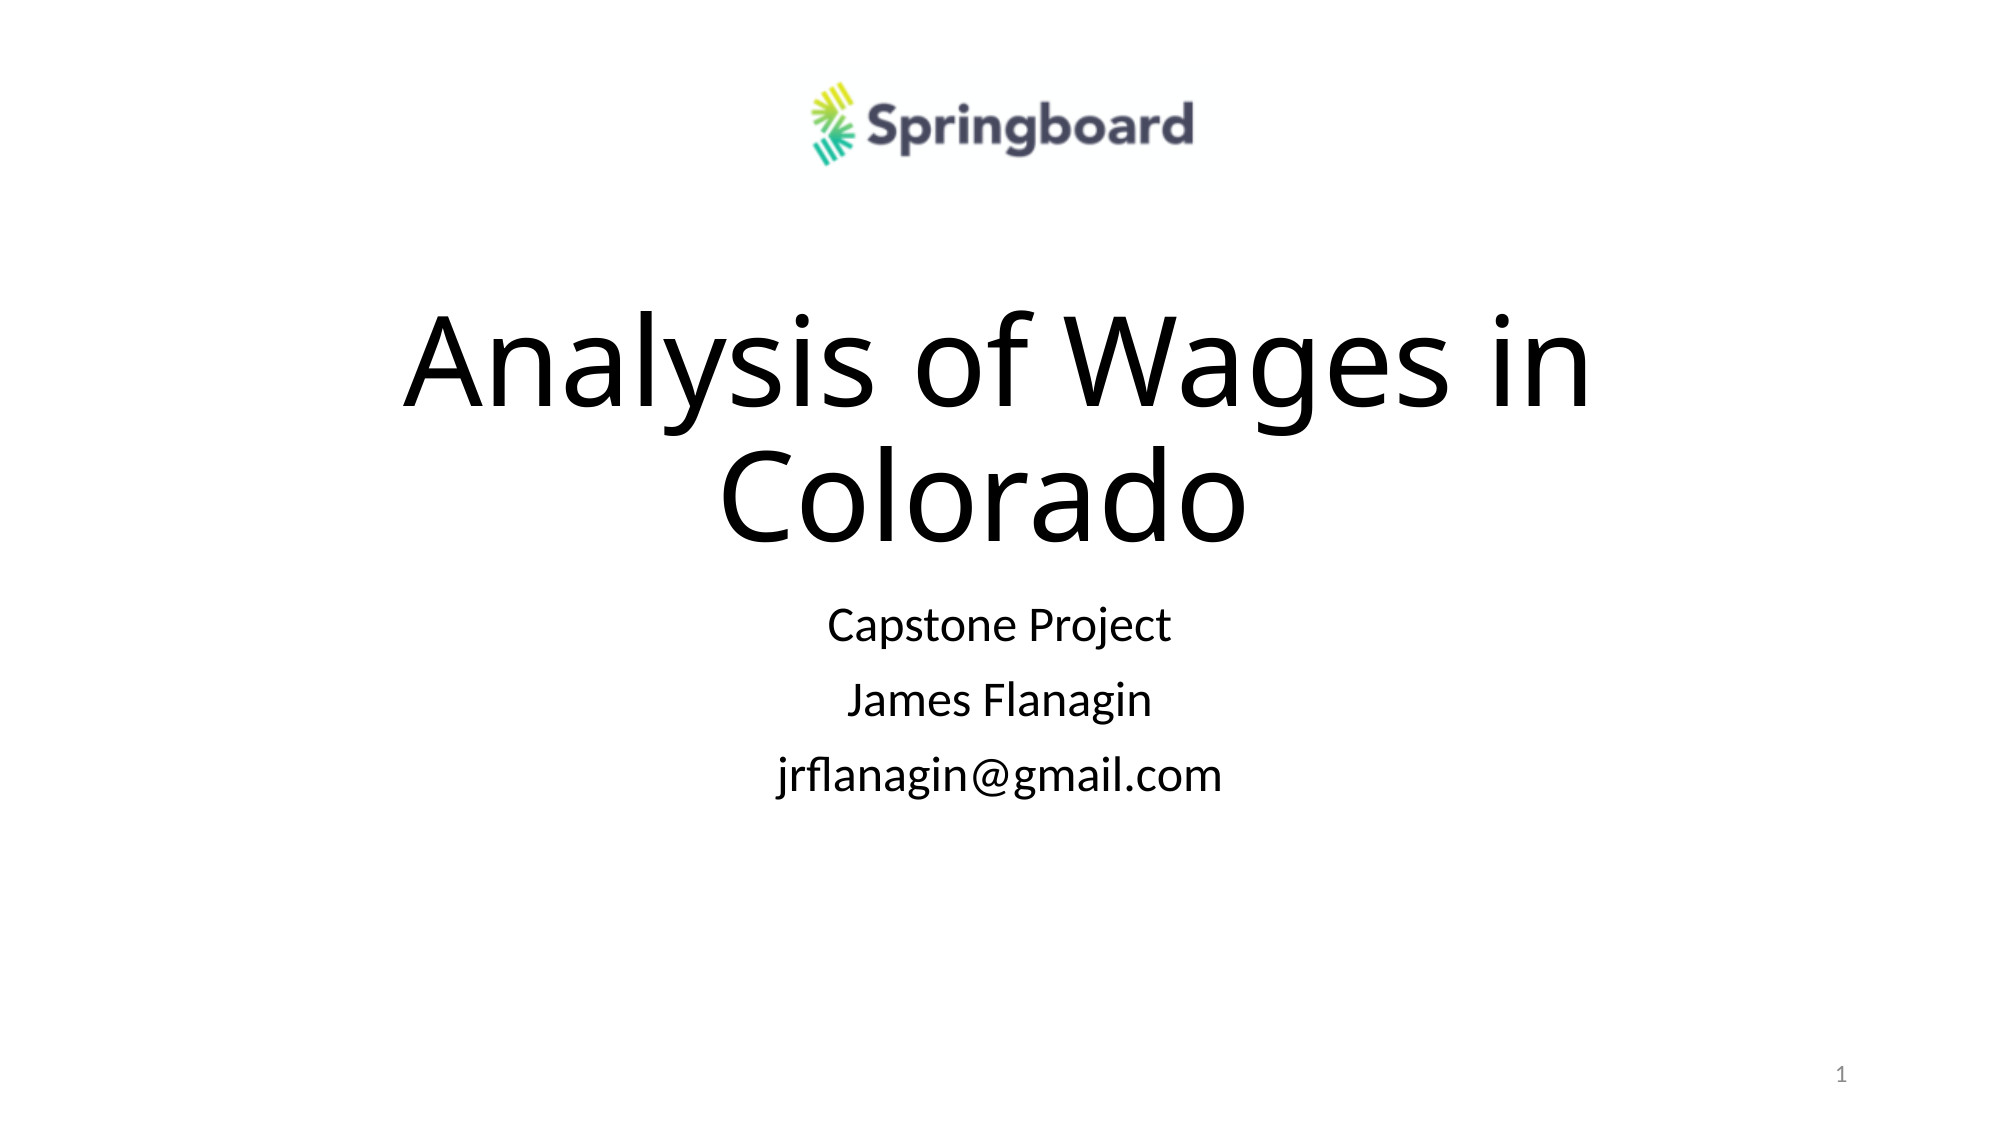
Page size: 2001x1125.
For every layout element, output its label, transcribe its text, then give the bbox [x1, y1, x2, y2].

subtitle Capstone Project James Flanagin jrflanagin@gmail.com [249, 590, 1750, 863]
slide_number 1 [1412, 1042, 1863, 1103]
title Analysis of Wages in Colorado [249, 184, 1750, 576]
picture [782, 65, 1218, 191]
